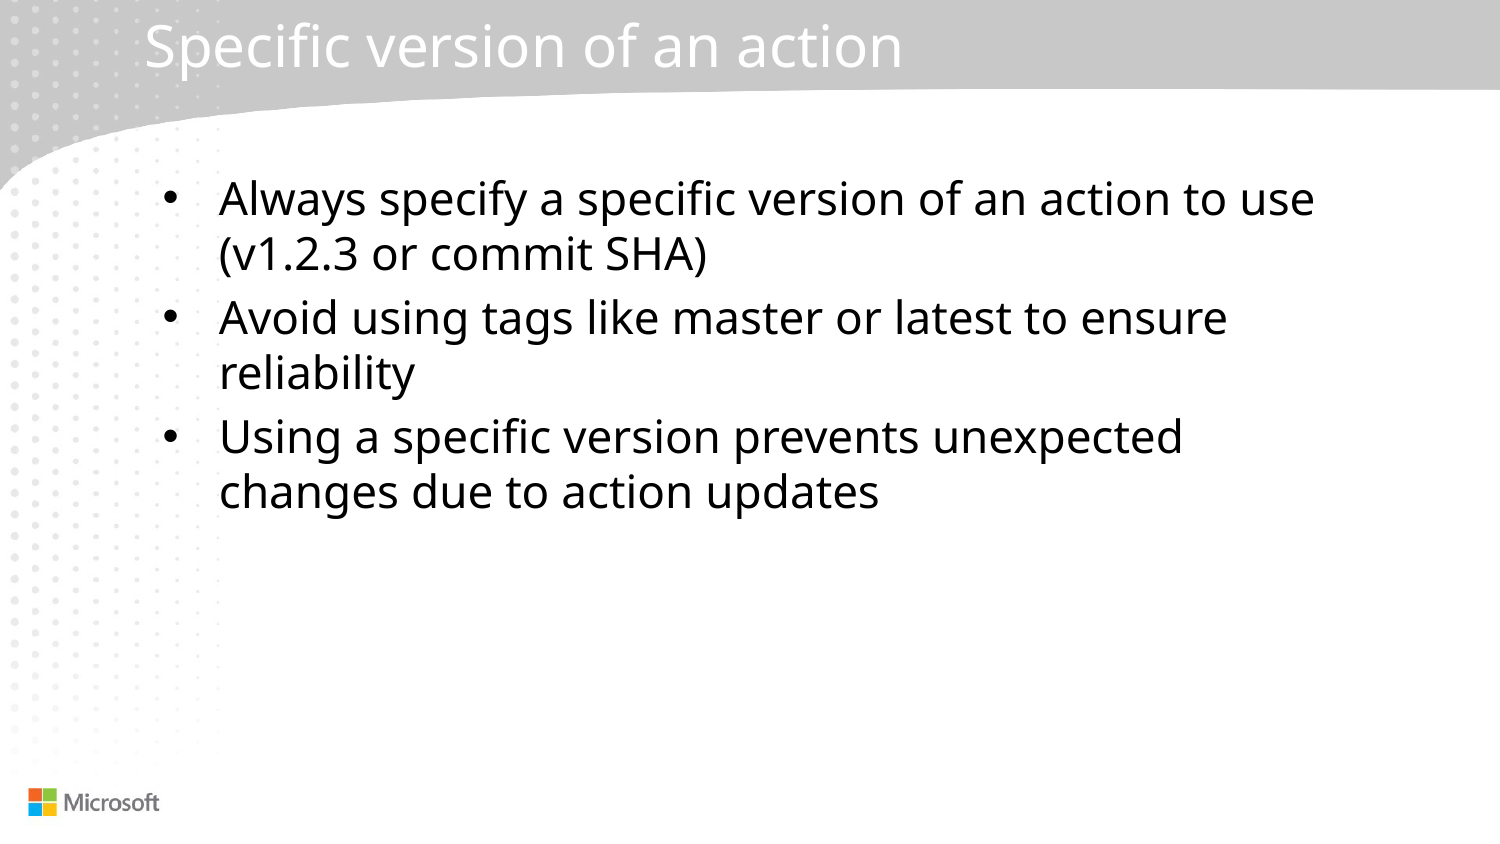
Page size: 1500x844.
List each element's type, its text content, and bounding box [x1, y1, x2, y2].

list Always specify a specific version of an action to use (v1.2.3 or commit SHA) Avoid using tags like master or latest to ensure reliability Using a specific version prevents unexpected changes due to action updates [147, 161, 1351, 762]
picture [0, 0, 1500, 844]
title Specific version of an action [130, 1, 1369, 78]
